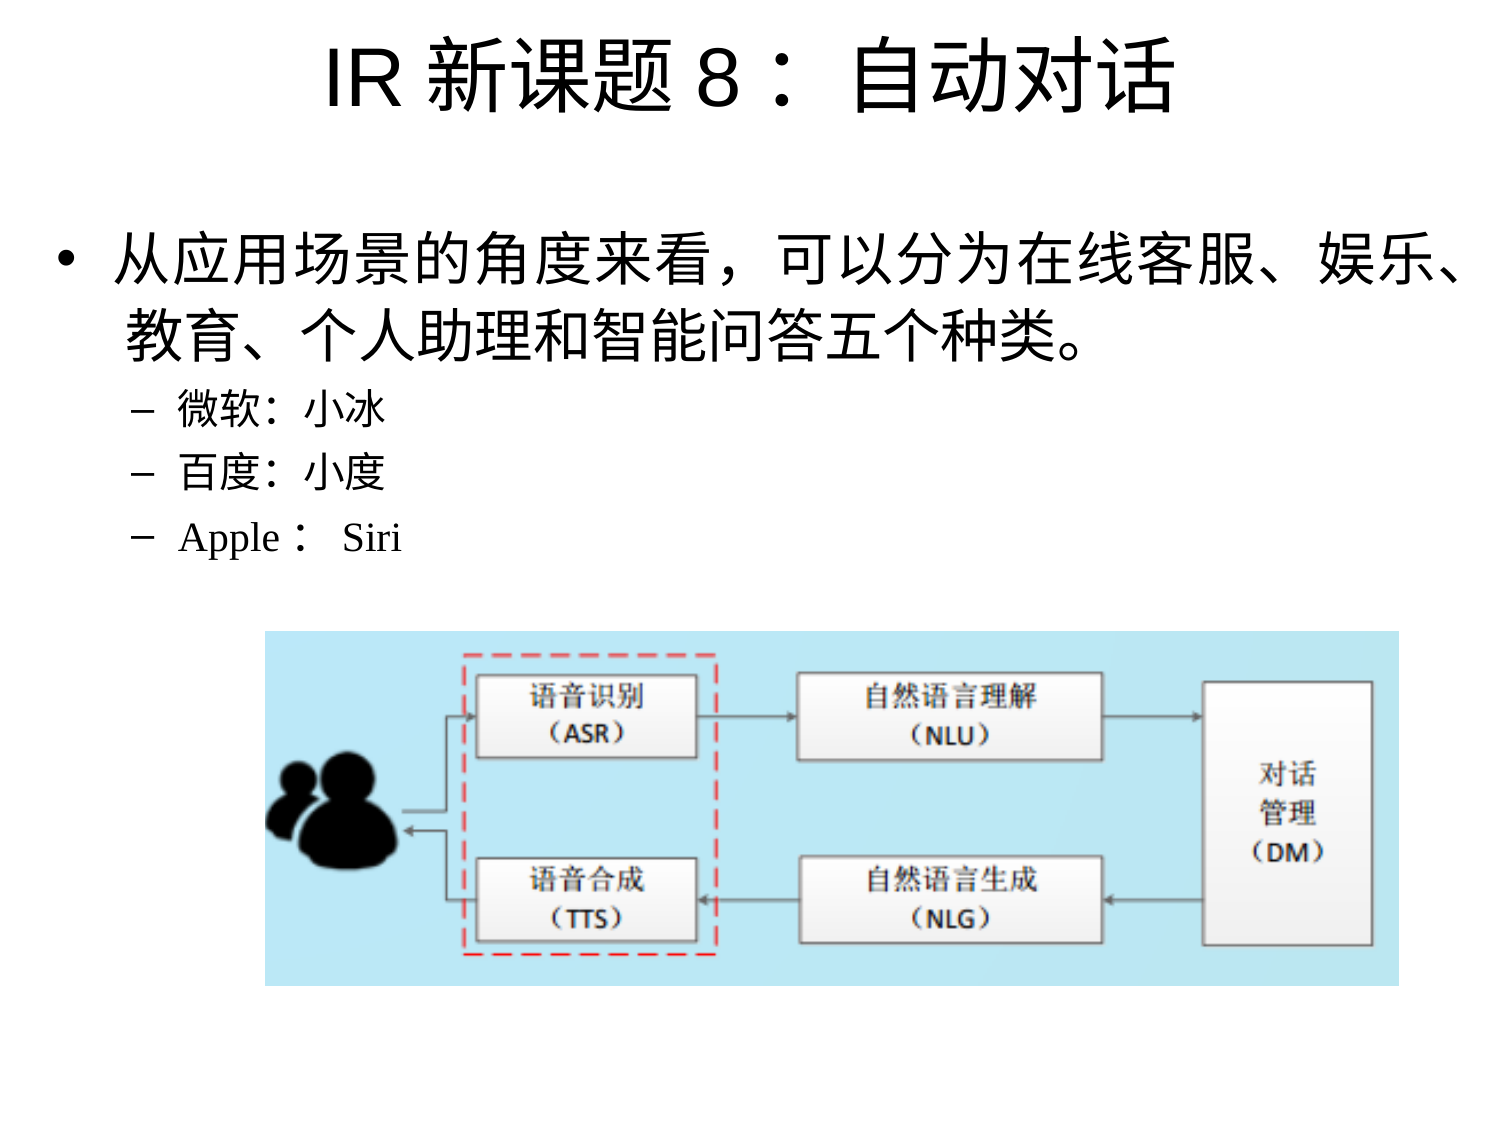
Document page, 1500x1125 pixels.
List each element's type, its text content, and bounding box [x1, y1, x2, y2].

picture [265, 631, 1399, 987]
text_box 从应用场景的角度来看，可以分为在线客服、娱乐、 教育、个人助理和智能问答五个种类。 微软：小冰 百度：小度 Apple：Siri [41, 208, 1453, 1055]
text_box IR新课题8：自动对话 [74, 15, 1425, 132]
